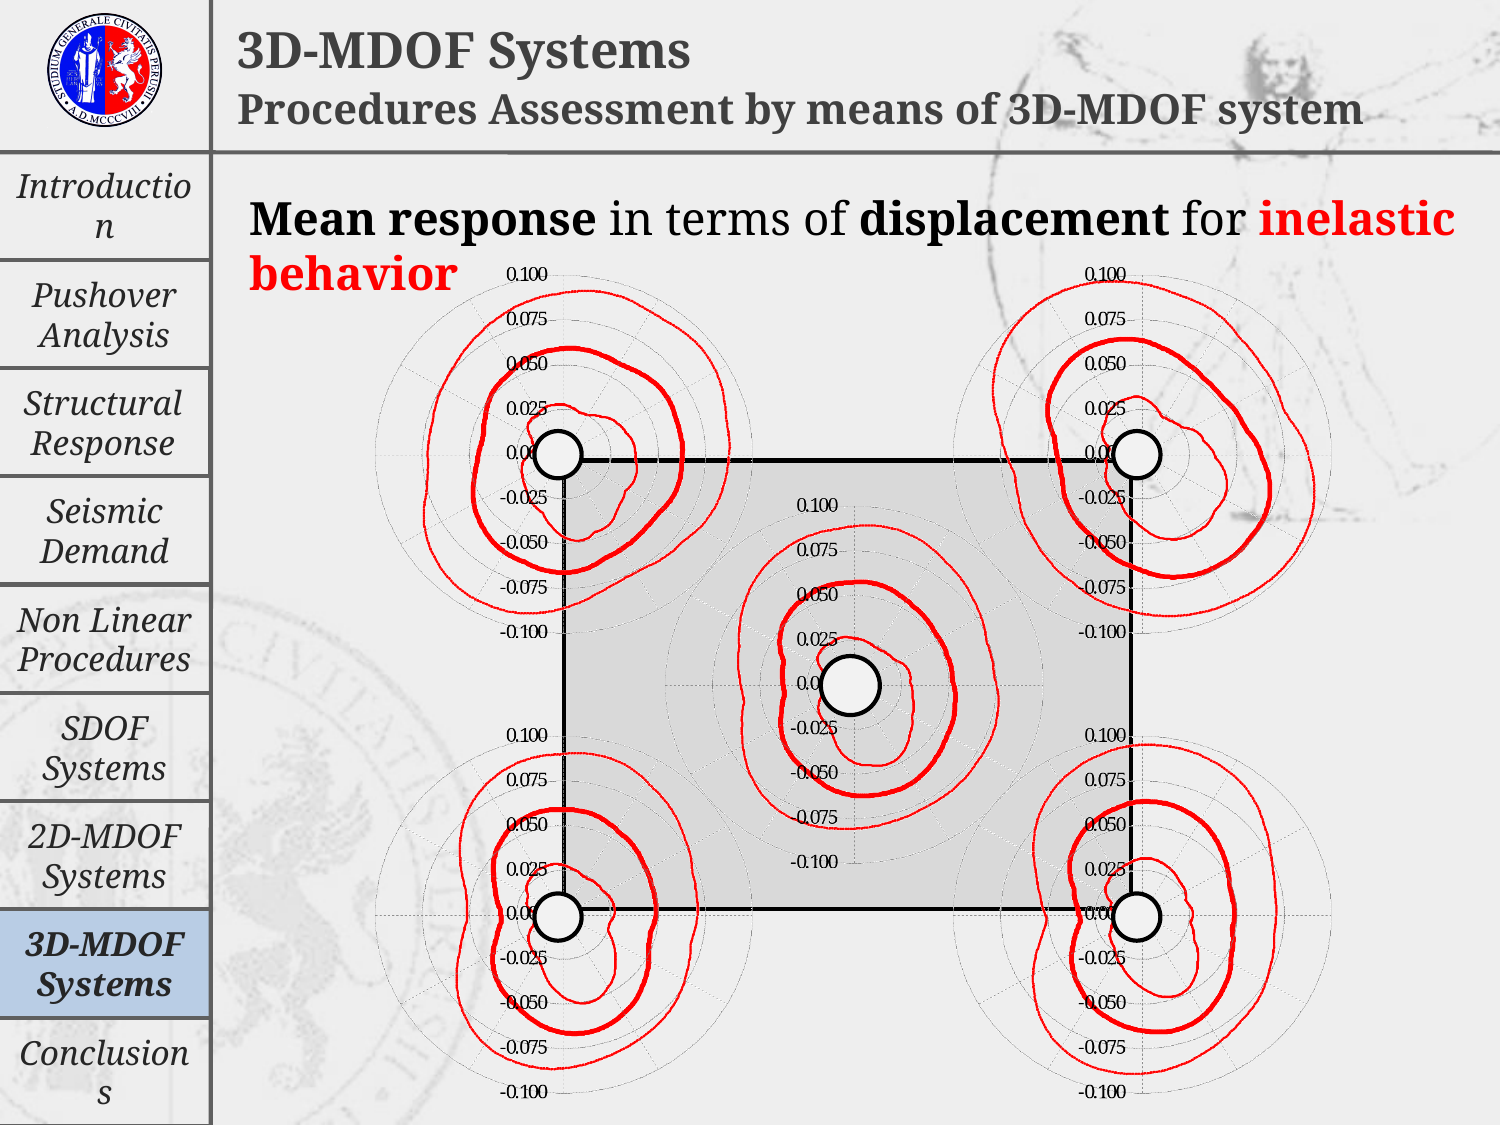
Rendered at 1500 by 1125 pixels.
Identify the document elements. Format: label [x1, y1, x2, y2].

picture [354, 265, 1347, 1099]
text_box [0, 0, 1500, 1125]
